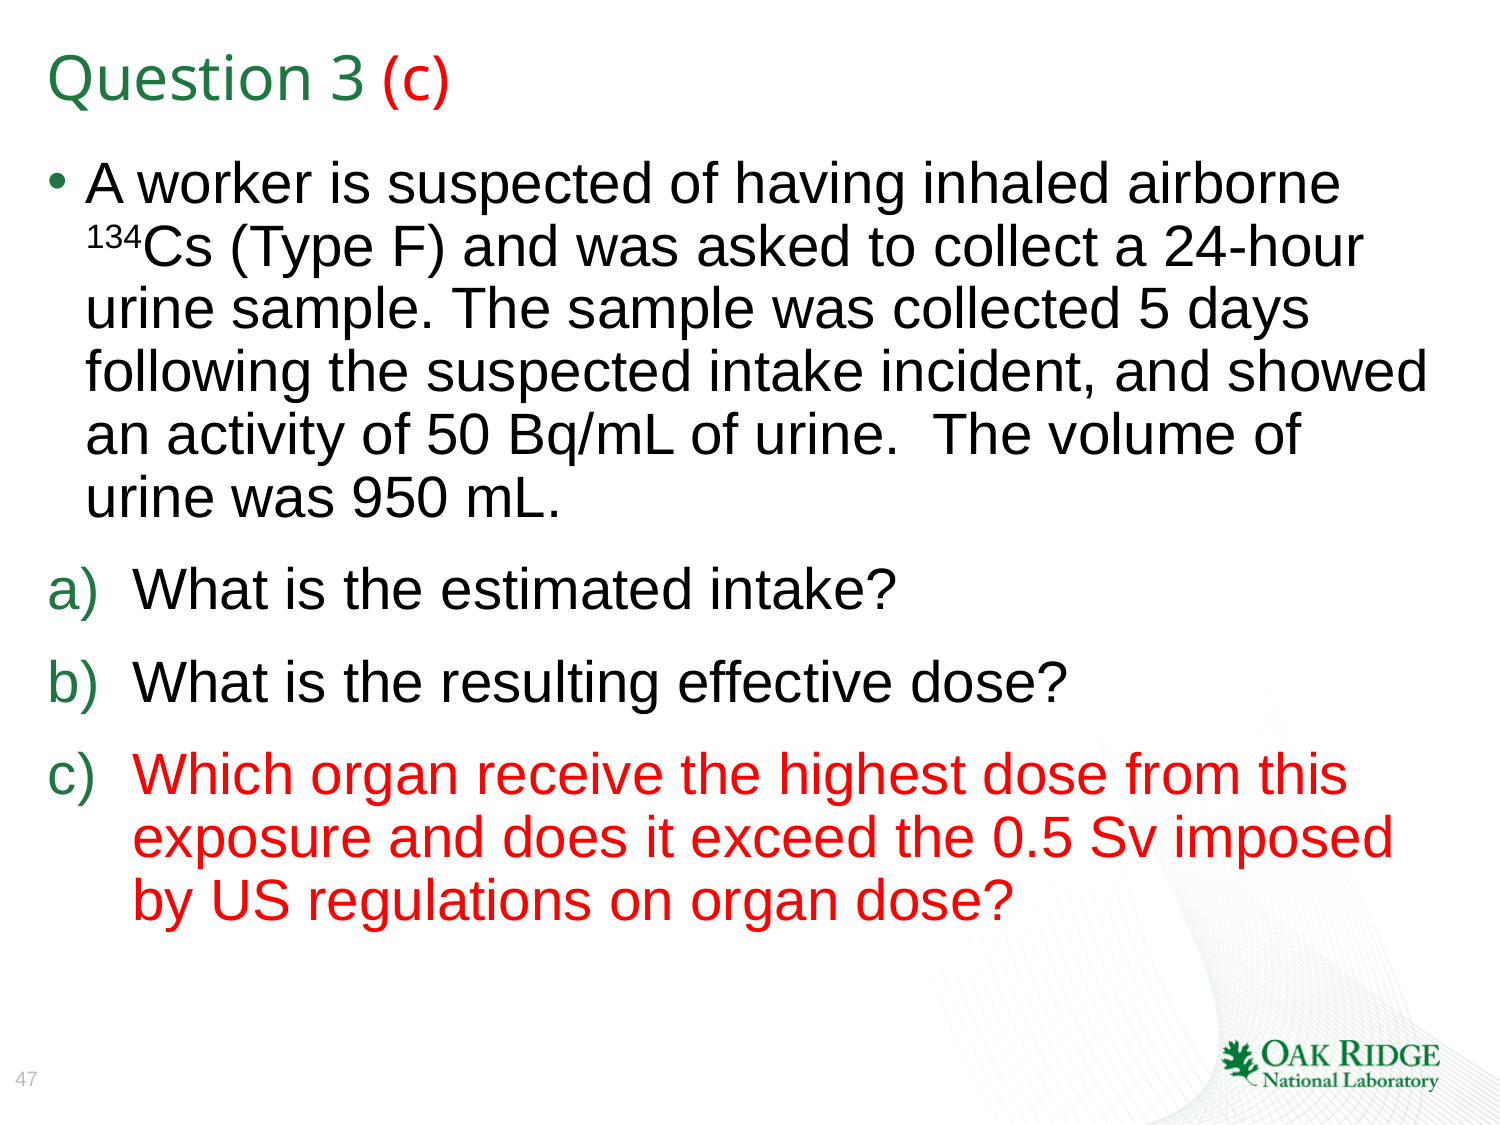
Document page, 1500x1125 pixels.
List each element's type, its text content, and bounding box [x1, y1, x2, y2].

list A worker is suspected of having inhaled airborne 134Cs (Type F) and was asked to collect a 24-hour urine sample. The sample was collected 5 days following the suspected intake incident, and showed an activity of 50 Bq/mL of urine. The volume of urine was 950 mL. What is the estimated intake? What is the resulting effective dose? Which organ receive the highest dose from this exposure and does it exceed the 0.5 Sv imposed by US regulations on organ dose? [32, 144, 1451, 834]
title Question 3 (c) [31, 41, 1449, 122]
picture [833, 297, 1500, 1125]
